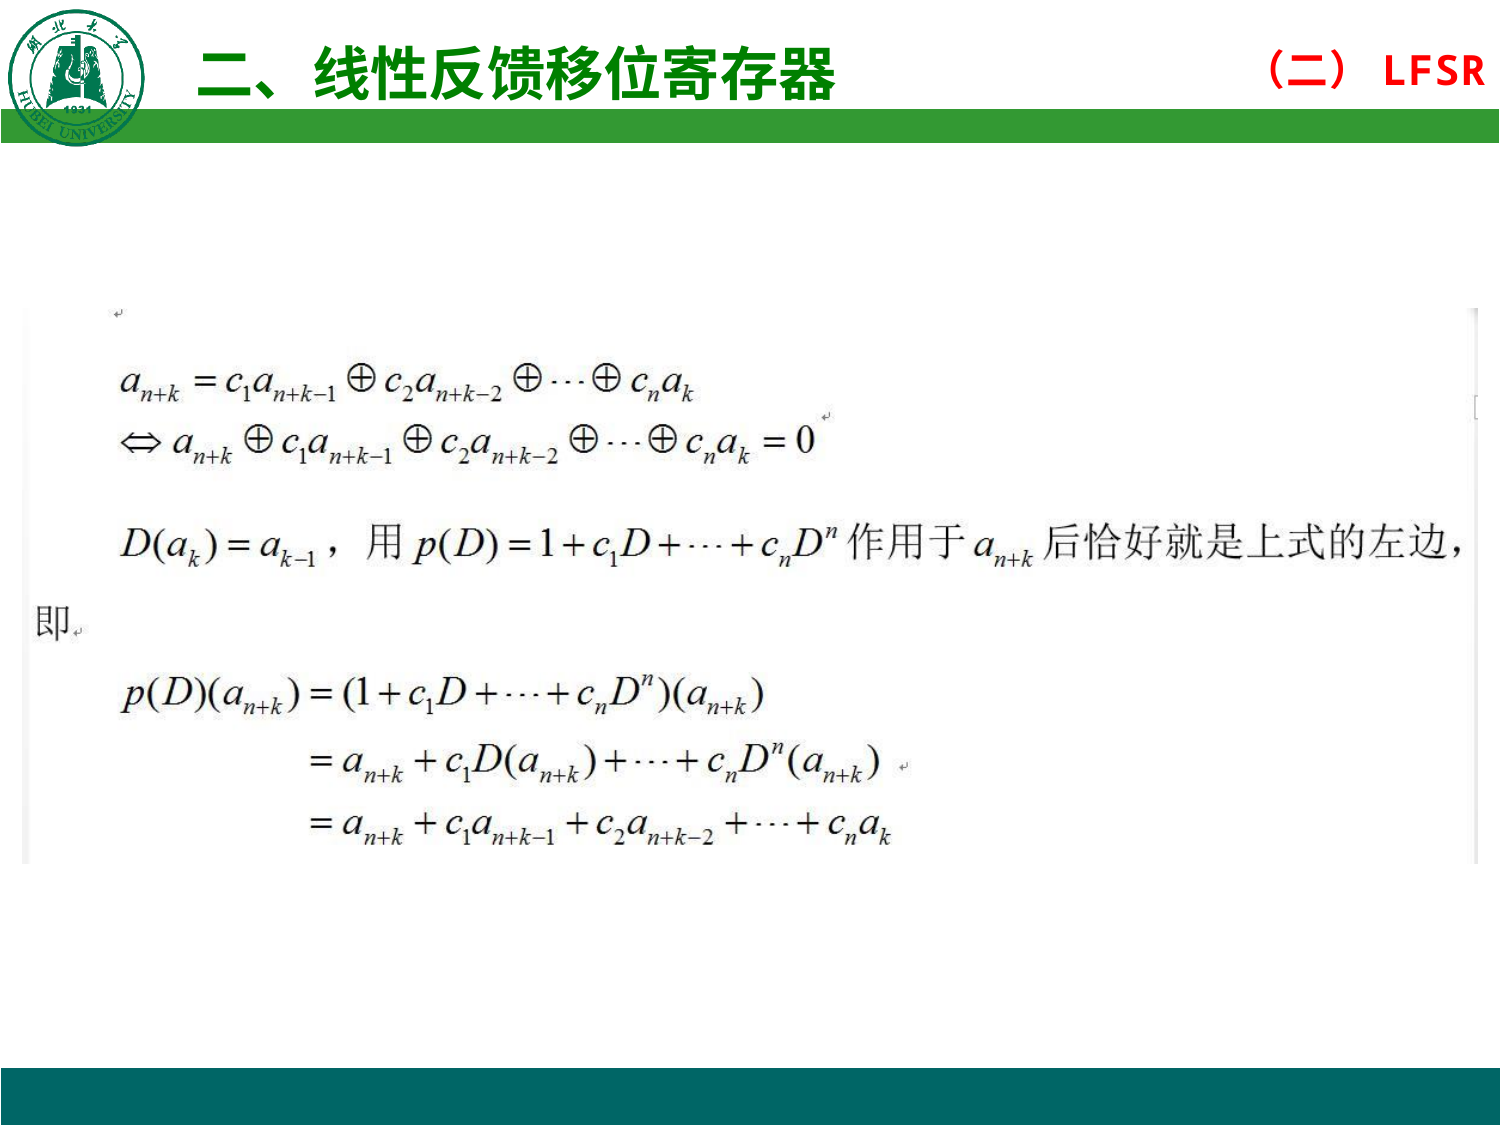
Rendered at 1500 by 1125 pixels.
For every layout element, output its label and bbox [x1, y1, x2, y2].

list [21, 308, 1479, 864]
picture [0, 1067, 1500, 1125]
picture [0, 0, 167, 175]
